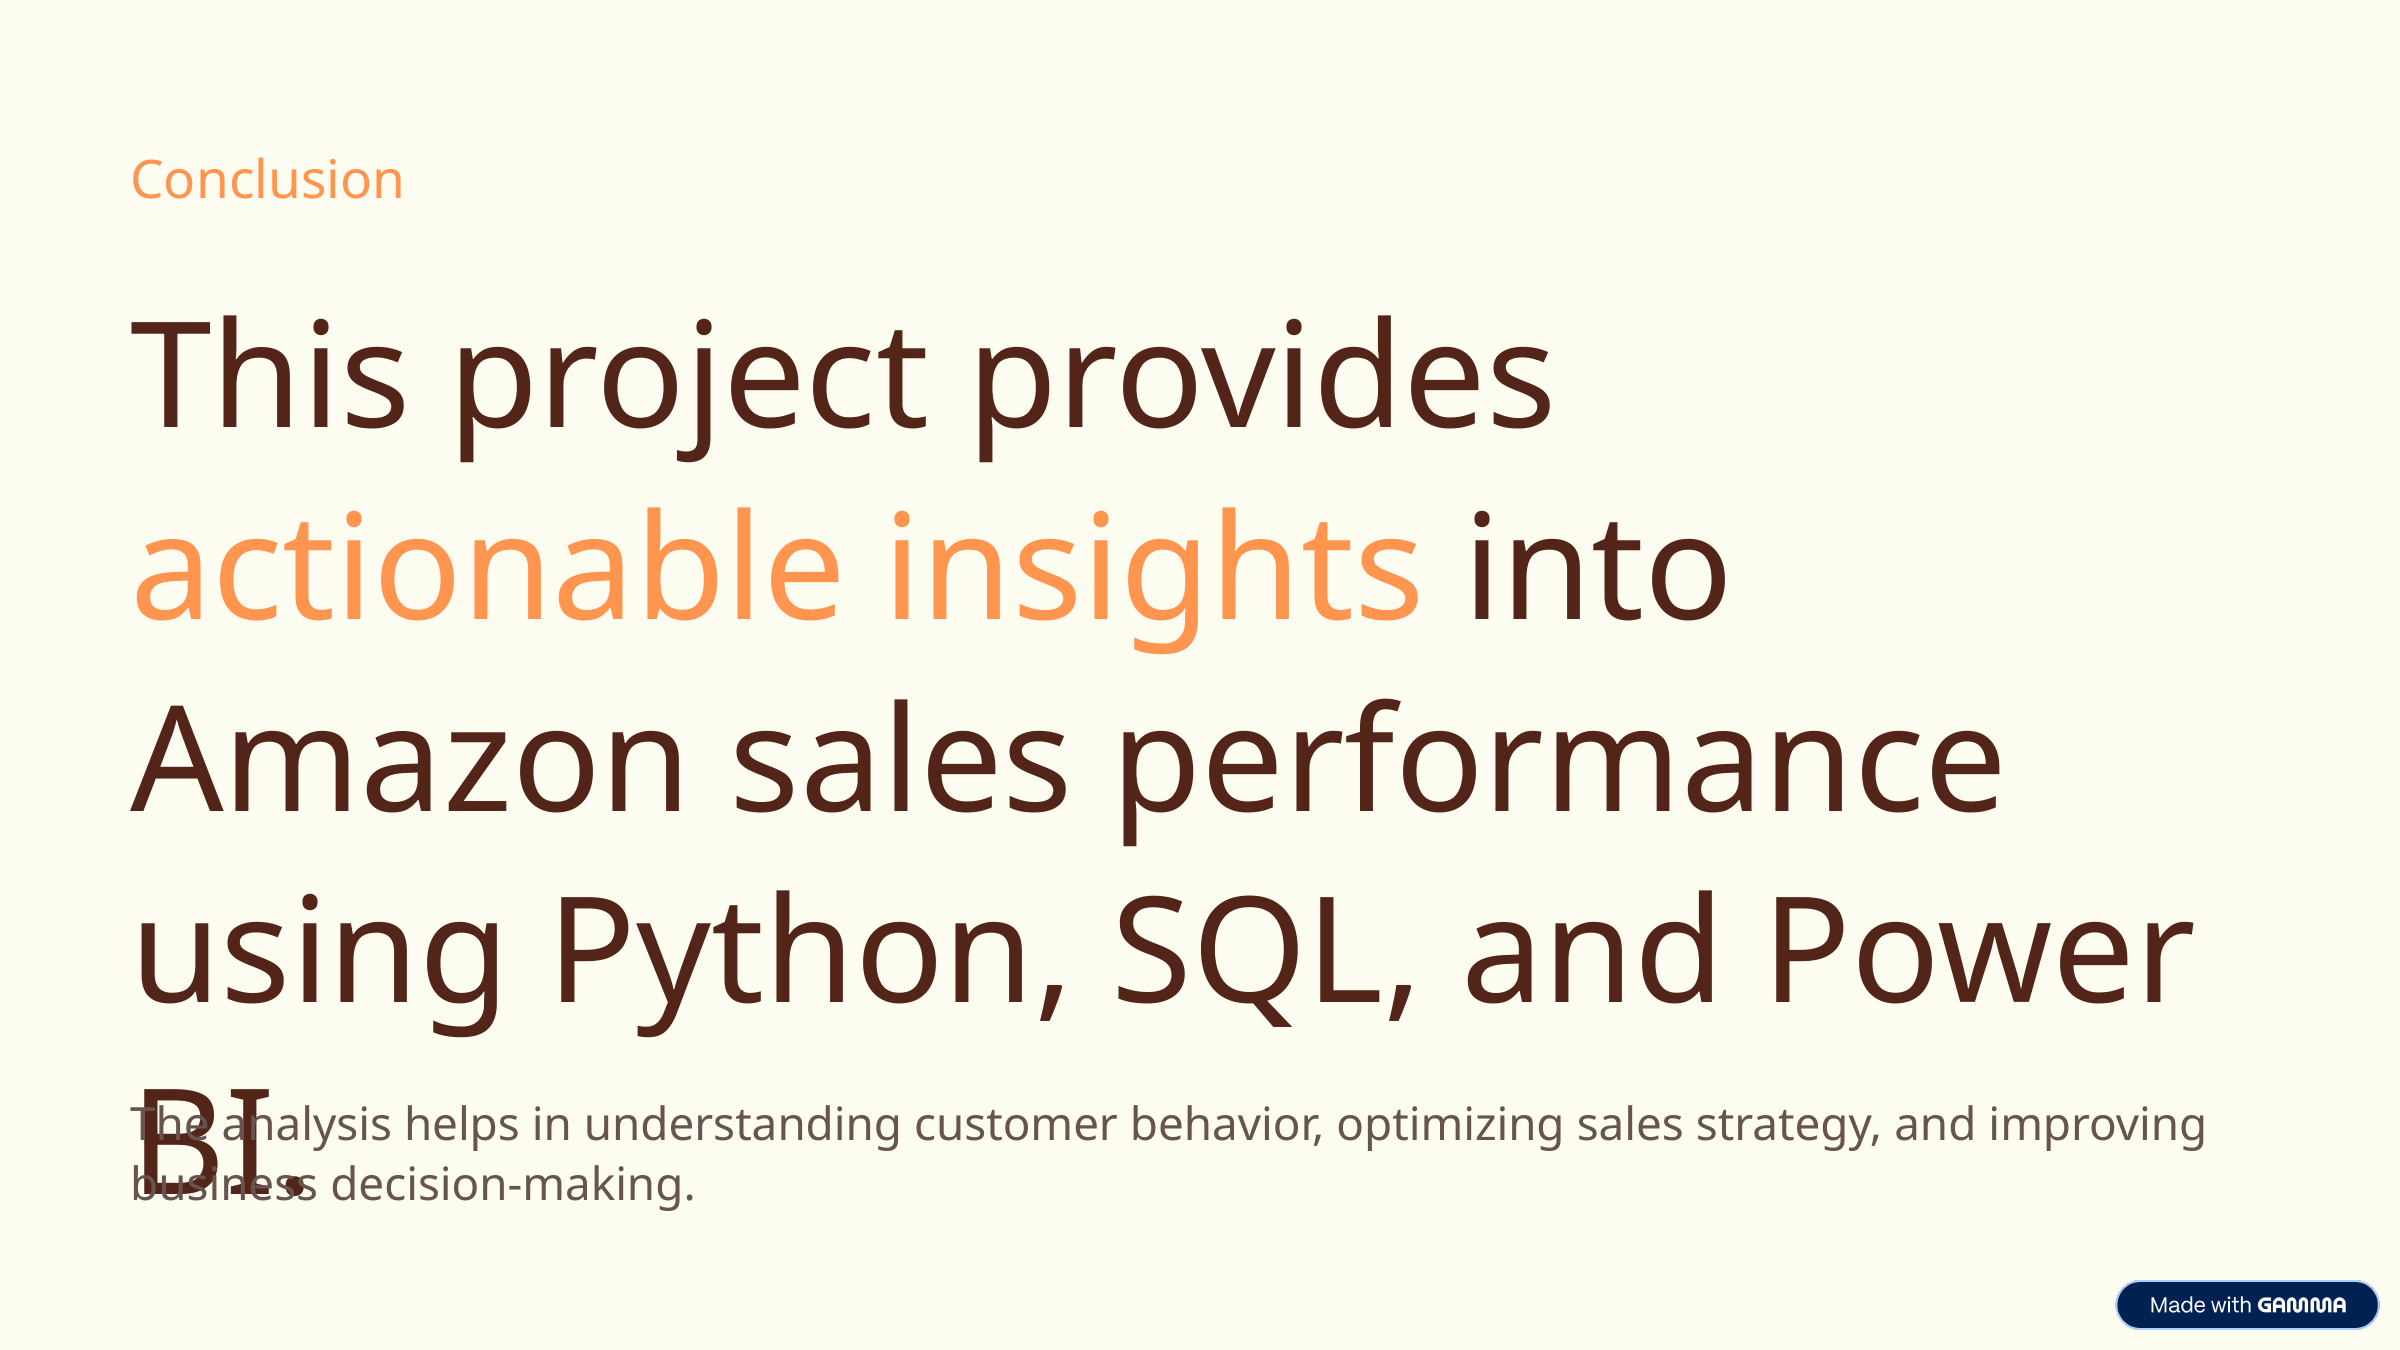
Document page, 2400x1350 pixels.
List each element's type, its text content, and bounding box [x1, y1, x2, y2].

text_box The analysis helps in understanding customer behavior, optimizing sales strategy, and improving business decision-making. [130, 1088, 2270, 1210]
picture [2106, 1271, 2389, 1339]
text_box This project provides actionable insights into Amazon sales performance using Python, SQL, and Power BI. [130, 265, 2270, 1034]
text_box Conclusion [130, 140, 666, 210]
